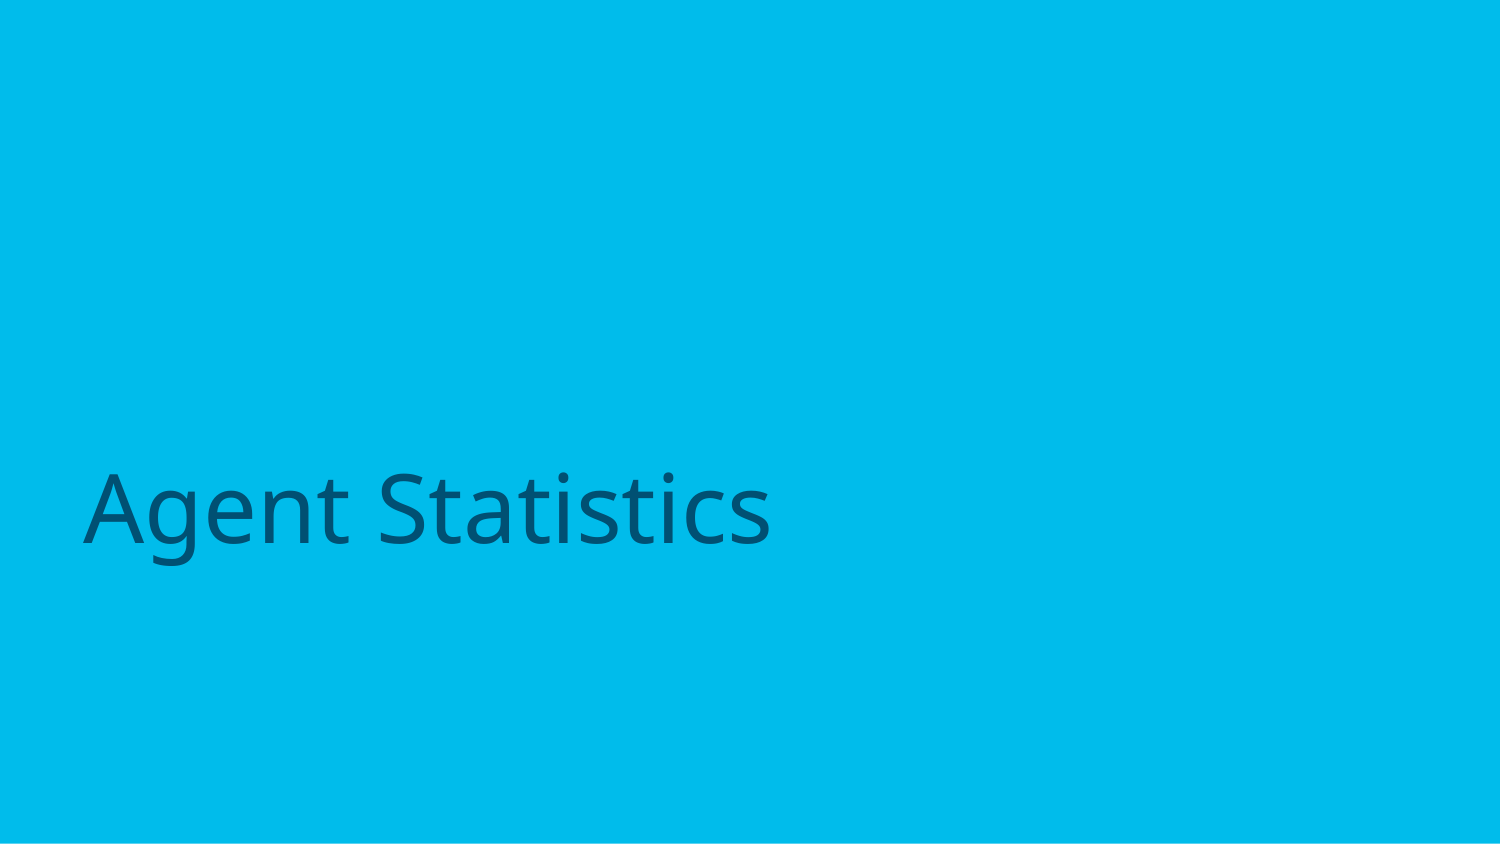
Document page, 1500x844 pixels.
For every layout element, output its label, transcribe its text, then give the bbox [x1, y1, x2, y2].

title Agent Statistics [68, 150, 1315, 572]
